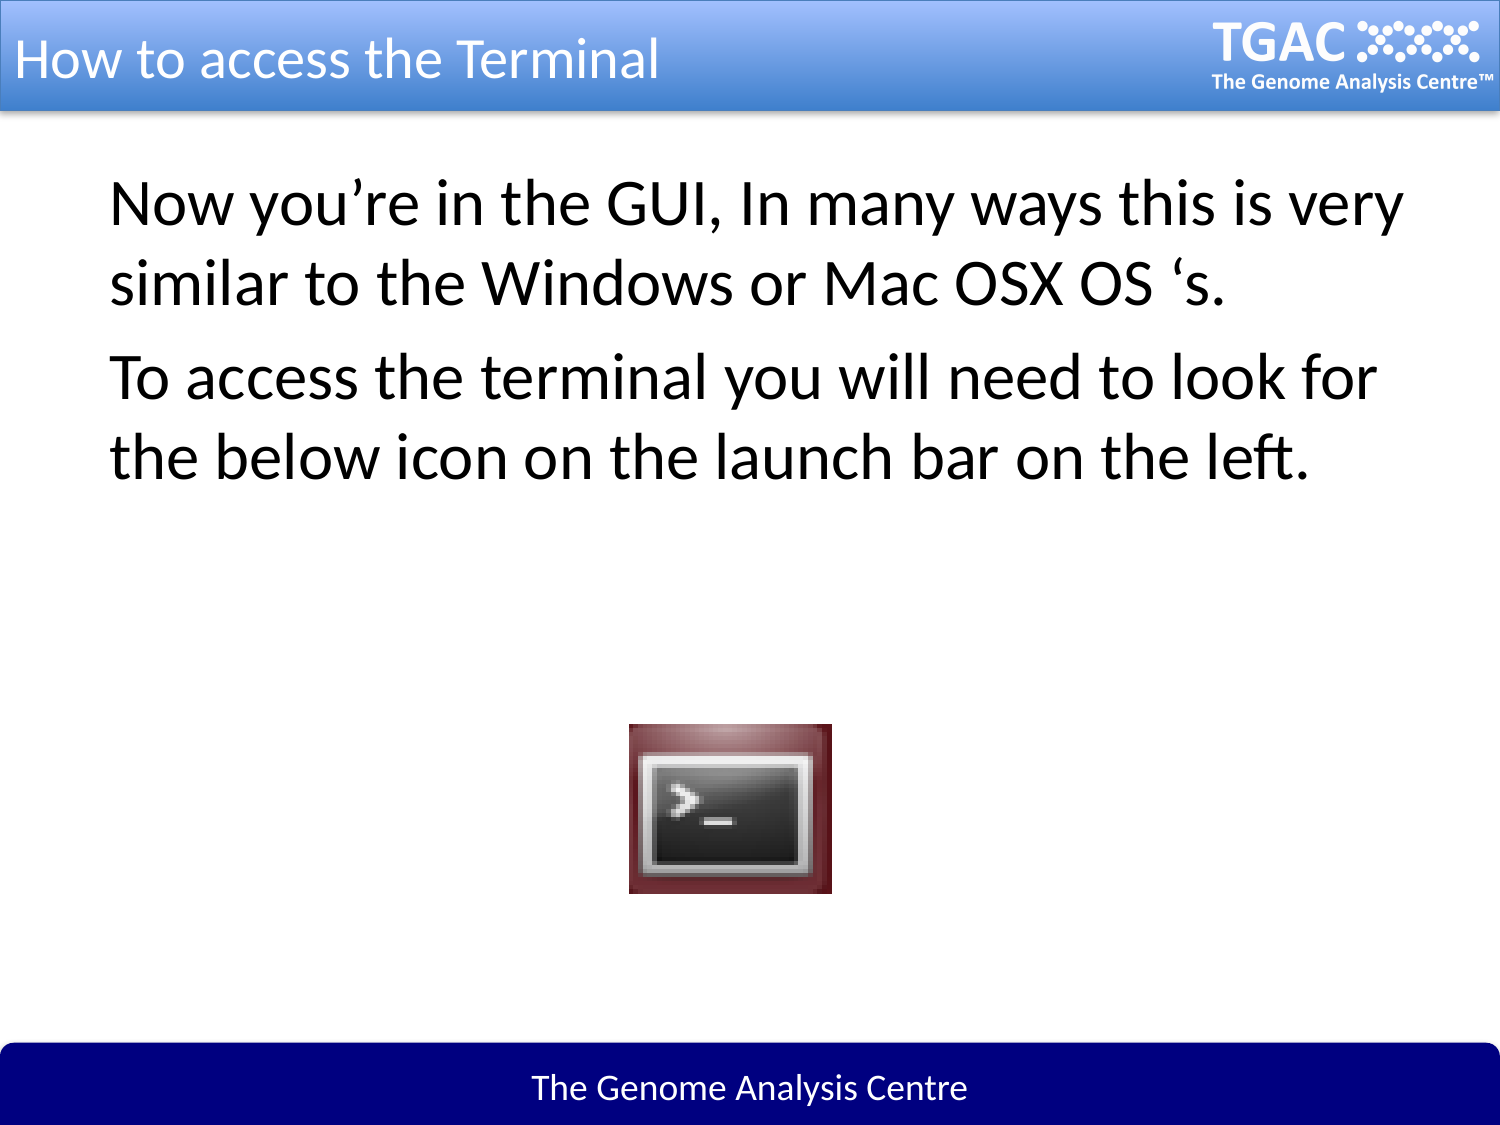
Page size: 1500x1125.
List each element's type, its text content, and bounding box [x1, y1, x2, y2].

text_box How to access the Terminal [0, 0, 1500, 111]
picture [628, 724, 833, 894]
picture [1205, 15, 1500, 95]
list Now you’re in the GUI, In many ways this is very similar to the Windows or Mac OSX OS ‘s. To access the terminal you will need to look for the below icon on the launch bar on the left. [94, 151, 1445, 967]
text_box The Genome Analysis Centre [0, 1041, 1500, 1125]
